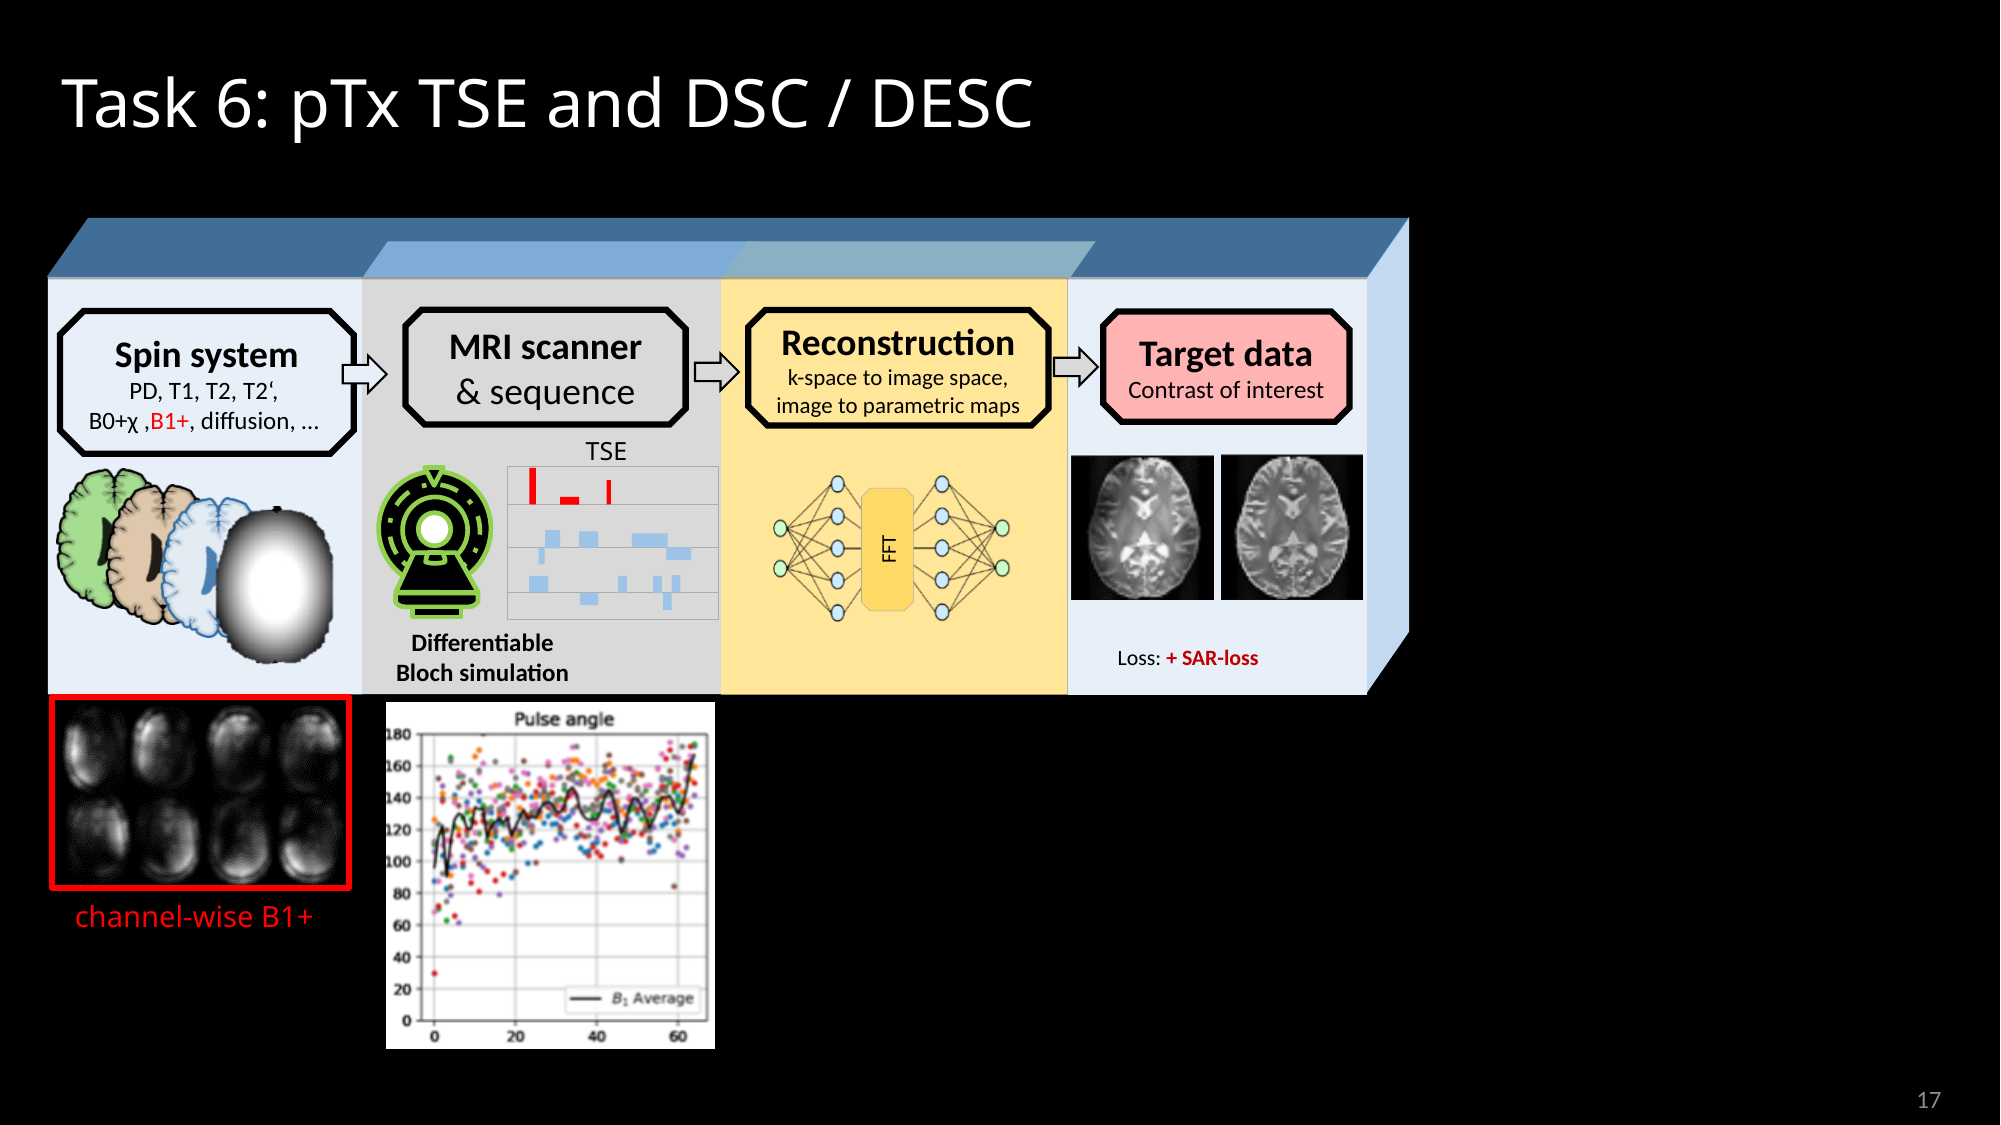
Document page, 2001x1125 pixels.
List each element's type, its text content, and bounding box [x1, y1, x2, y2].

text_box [46, 700, 346, 942]
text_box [507, 466, 719, 620]
picture [1071, 454, 1214, 600]
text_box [47, 216, 1410, 695]
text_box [378, 467, 491, 617]
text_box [56, 468, 276, 638]
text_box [771, 468, 1012, 629]
picture [386, 702, 715, 1049]
title Task 6: pTx TSE and DSC / DESC [46, 33, 2000, 168]
picture [1221, 454, 1363, 600]
picture [200, 506, 352, 667]
slide_number 17 [1799, 1082, 1957, 1115]
